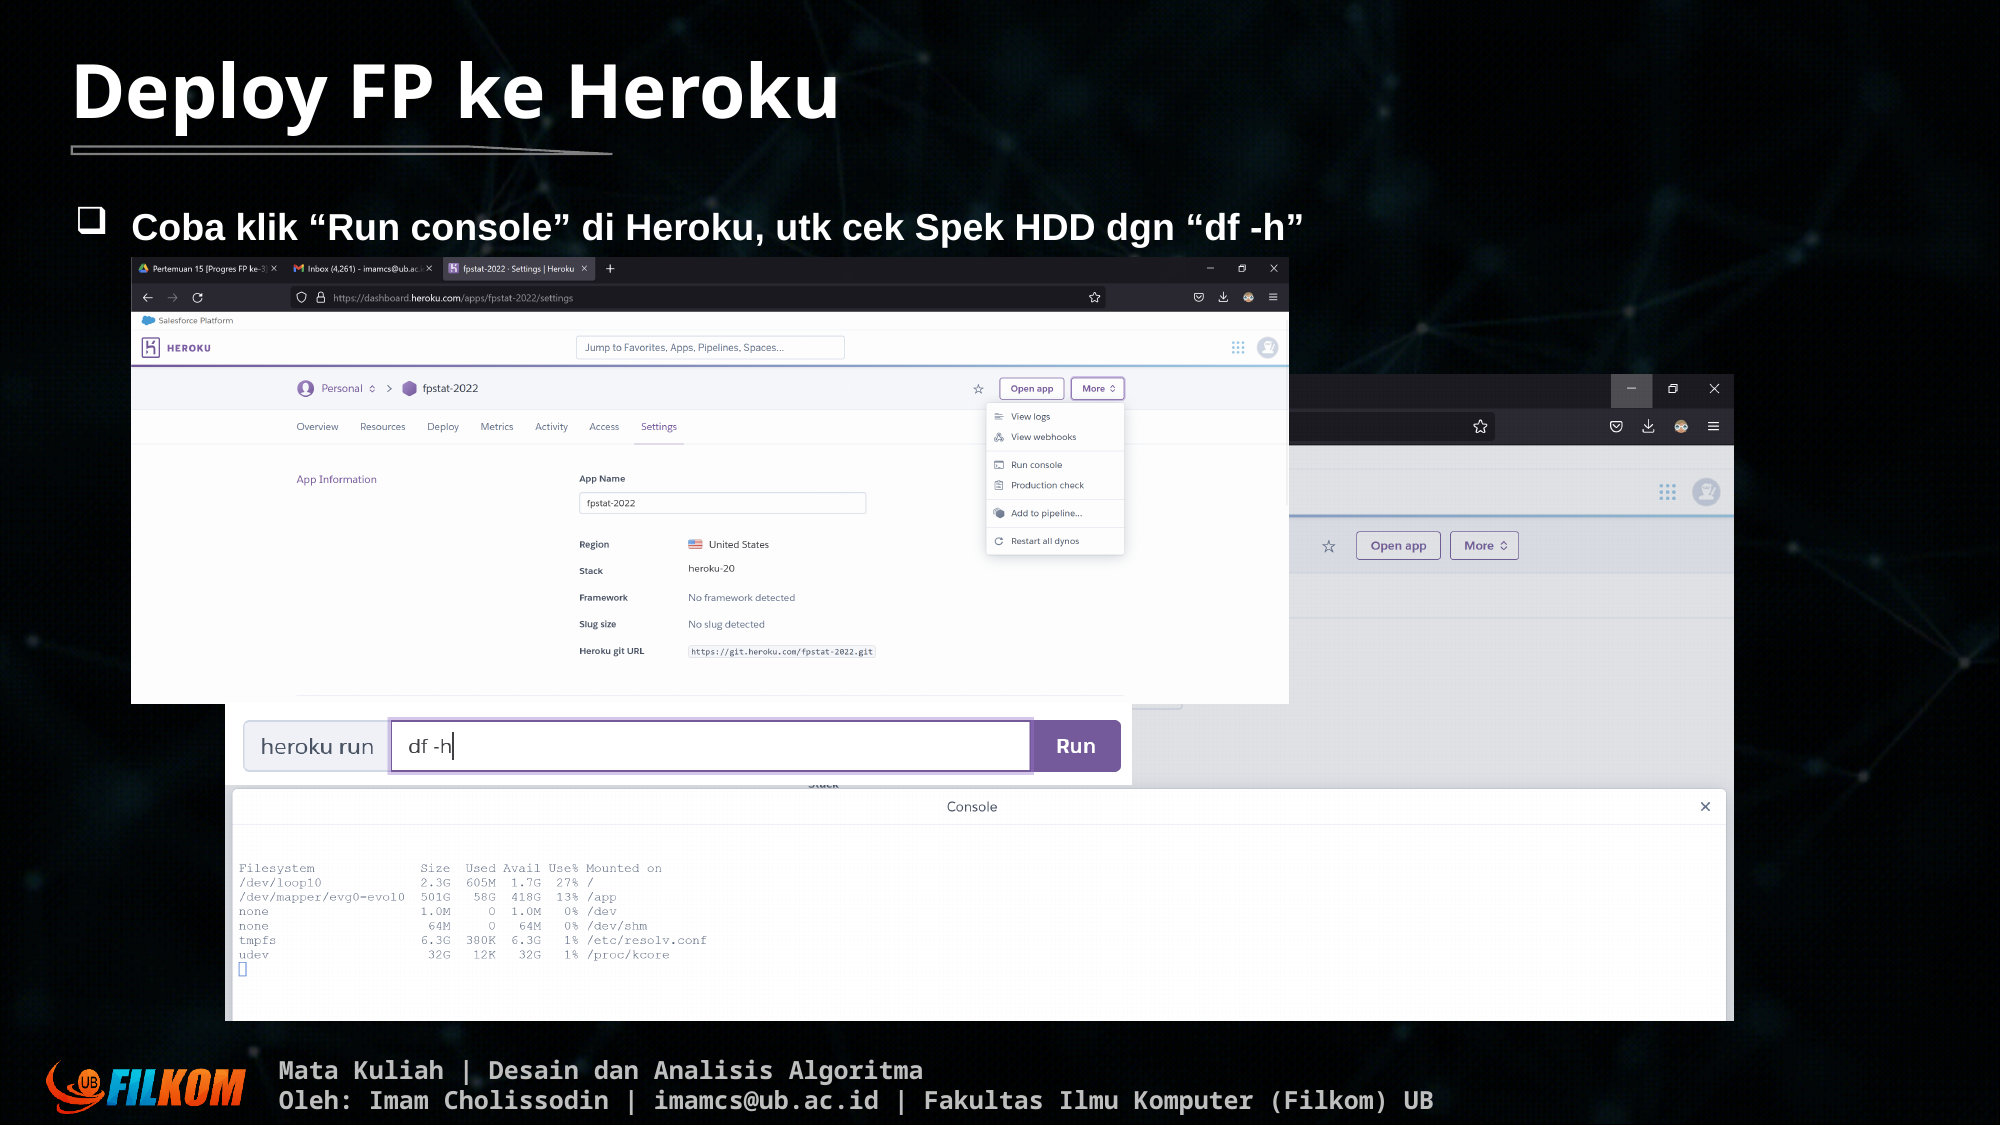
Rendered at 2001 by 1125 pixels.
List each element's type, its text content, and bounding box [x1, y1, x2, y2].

picture [46, 1060, 246, 1114]
text_box [0, 0, 2000, 1125]
picture [131, 257, 1734, 1021]
text_box Coba klik “Run console” di Heroku, utk cek Spek HDD dgn “df -h” [60, 195, 1898, 977]
title Deploy FP ke Heroku [55, 13, 1734, 175]
text_box Mata Kuliah | Desain dan Analisis Algoritma Oleh: Imam Cholissodin | imamcs@ub.ac.id | Fakultas Ilmu Komputer (Filkom) UB [264, 1047, 1517, 1122]
text_box [70, 145, 613, 156]
